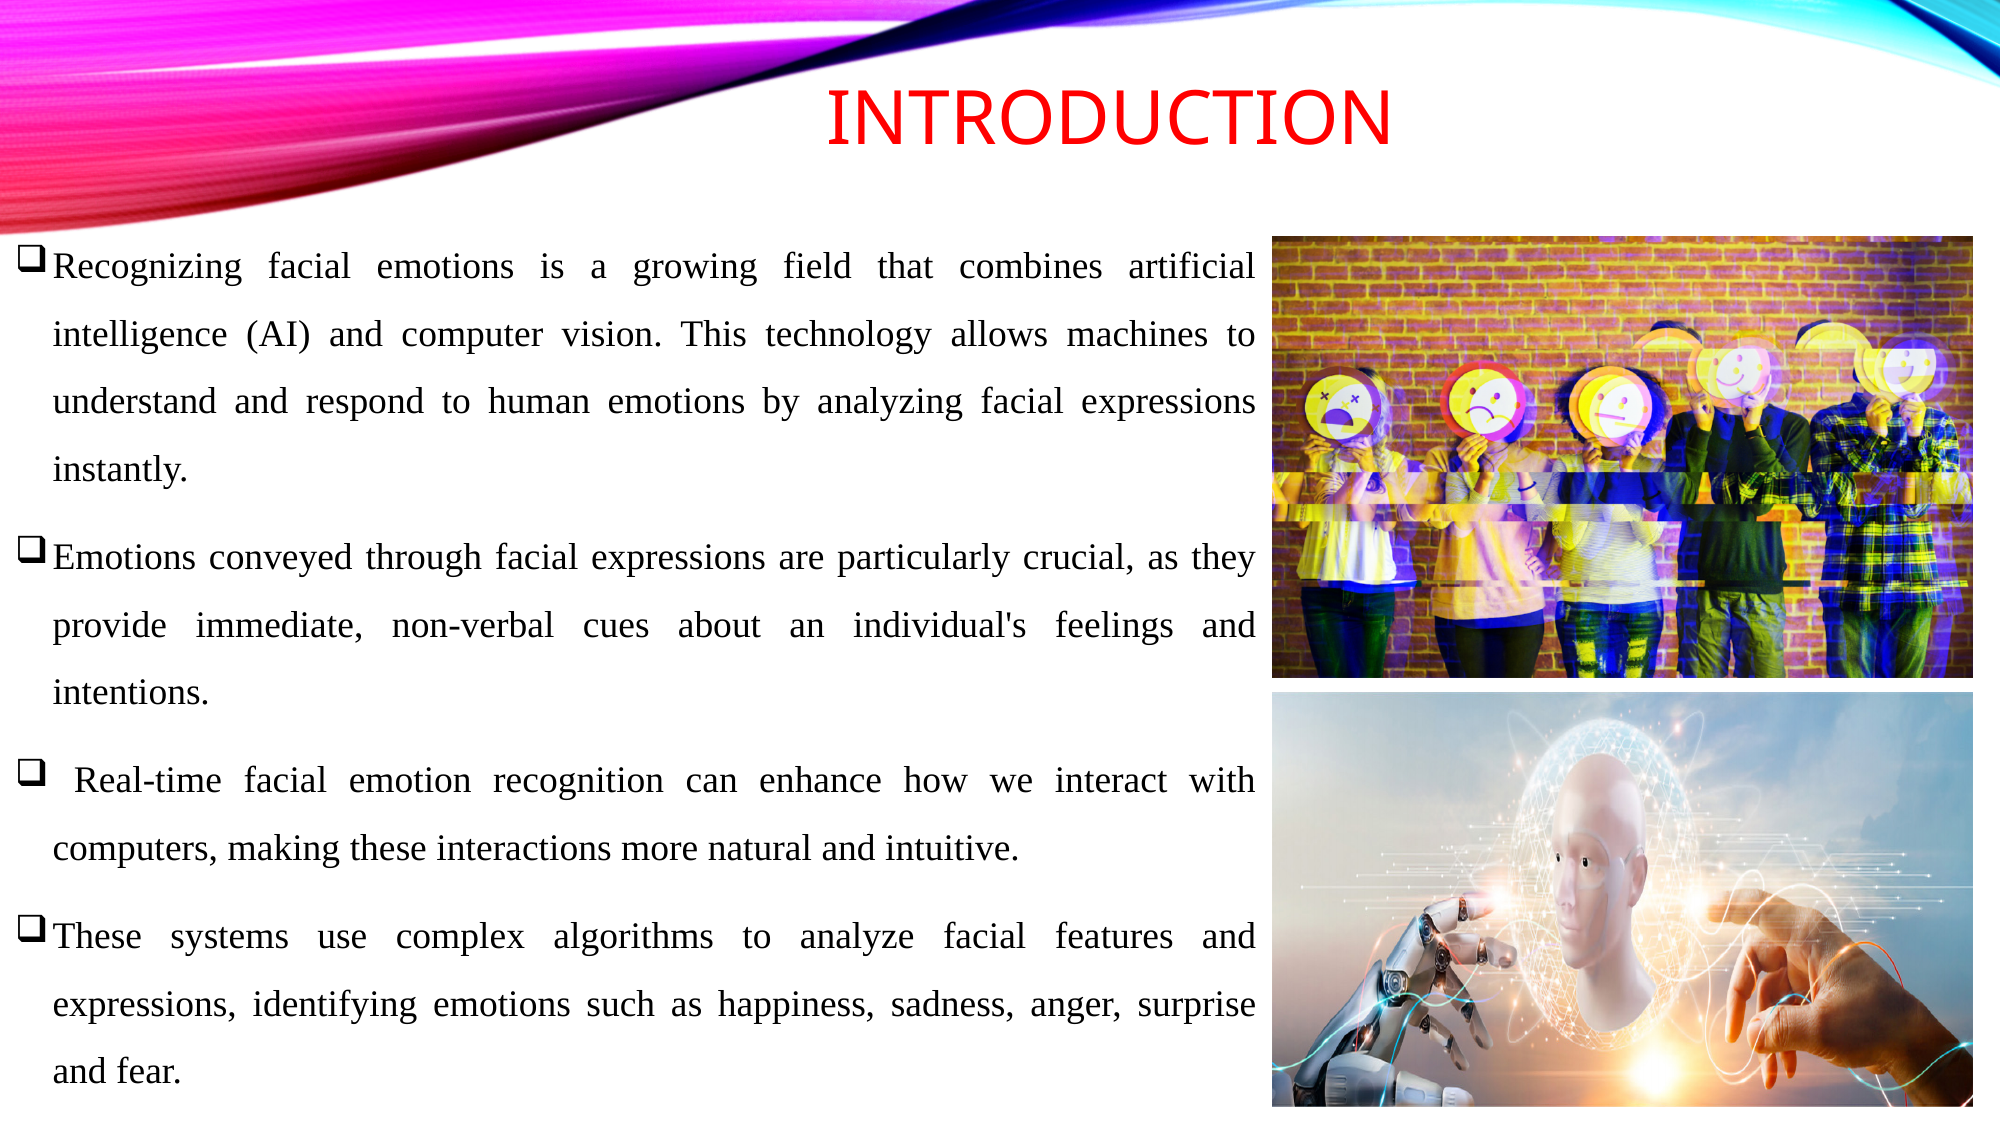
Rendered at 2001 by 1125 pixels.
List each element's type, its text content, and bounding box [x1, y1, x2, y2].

picture [1910, 0, 2000, 45]
picture [1272, 692, 1974, 1108]
title INTRODUCTION [297, 45, 1926, 196]
picture [1890, 0, 2000, 75]
picture [0, 0, 2000, 678]
list Recognizing facial emotions is a growing field that combines artificial intelligence (AI) and computer vision. This technology allows machines to understand and respond to human emotions by analyzing facial expressions instantly. Emotions conveyed through facial expressions are particularly crucial, as they provide immediate, non-verbal cues about an individual's feelings and intentions. Real-time facial emotion recognition can enhance how we interact with computers, making these interactions more natural and intuitive. These systems use complex algorithms to analyze facial features and expressions, identifying emotions such as happiness, sadness, anger, surprise and fear. [0, 211, 1273, 1125]
